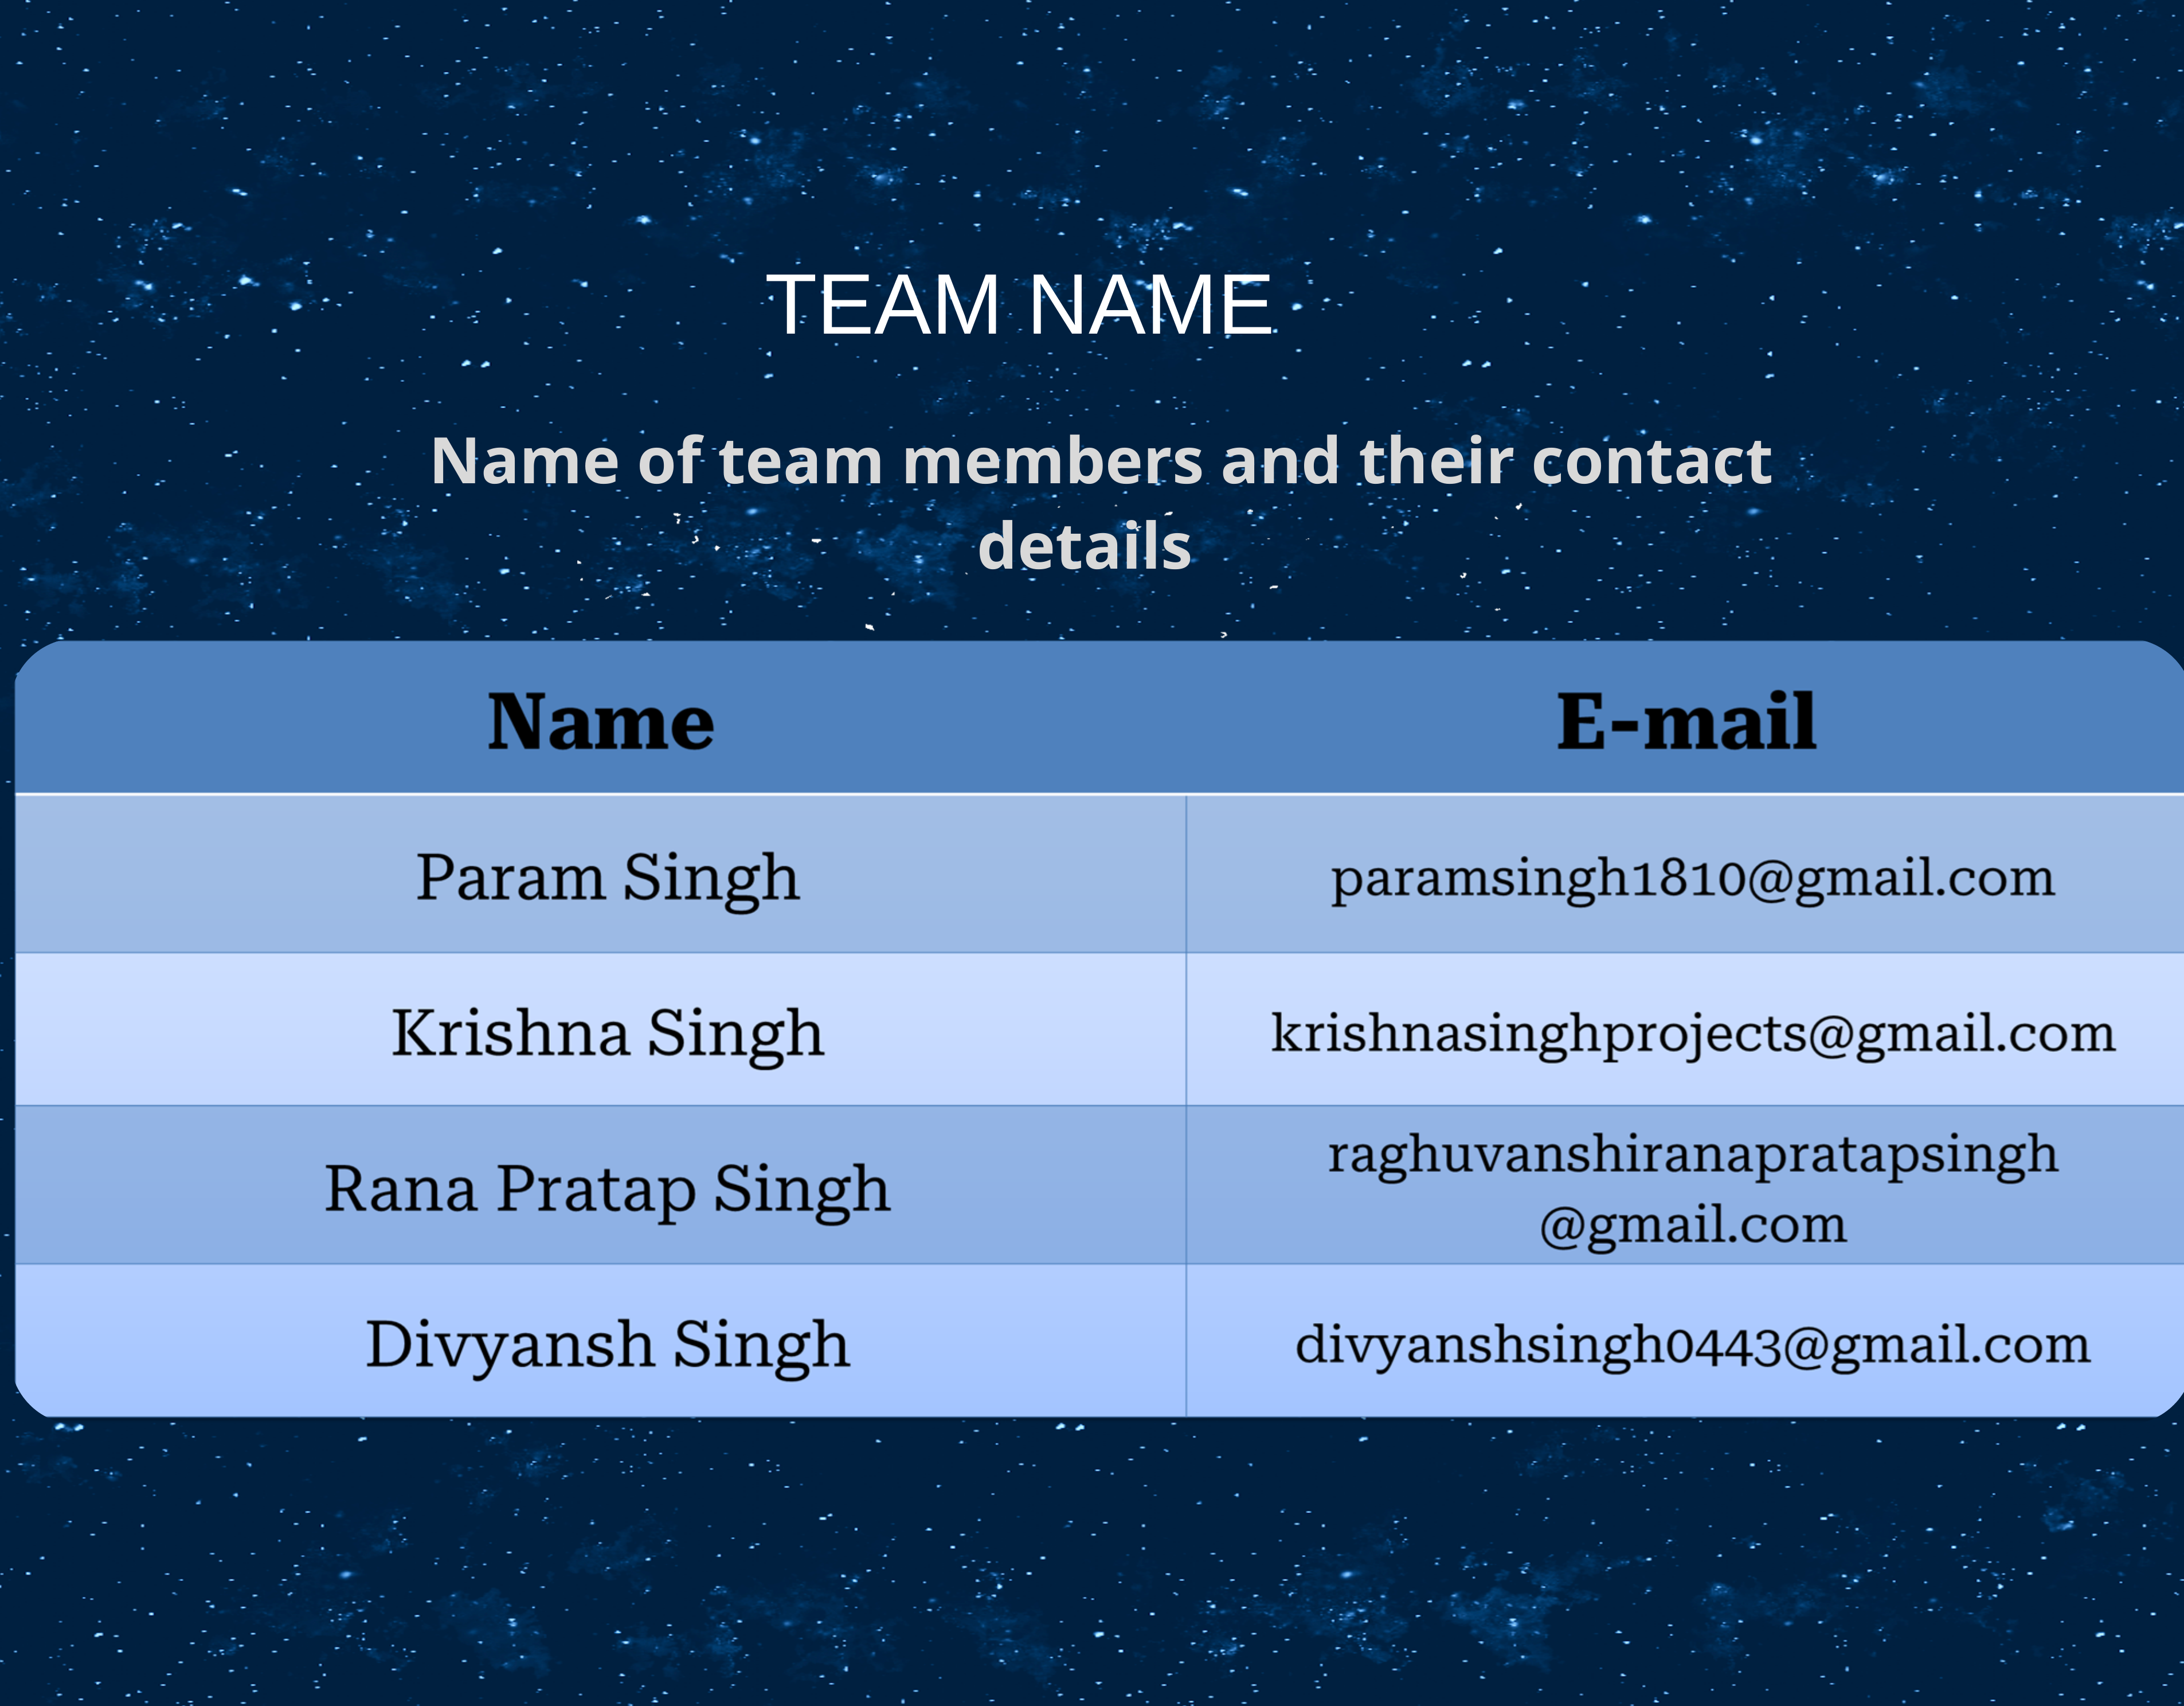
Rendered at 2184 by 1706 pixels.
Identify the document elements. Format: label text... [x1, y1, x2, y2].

text_box [0, 0, 2184, 1705]
text_box TEAM NAME [487, 238, 1578, 351]
text_box Name of team members and their contact details [355, 411, 1848, 582]
picture [10, 499, 2184, 1425]
